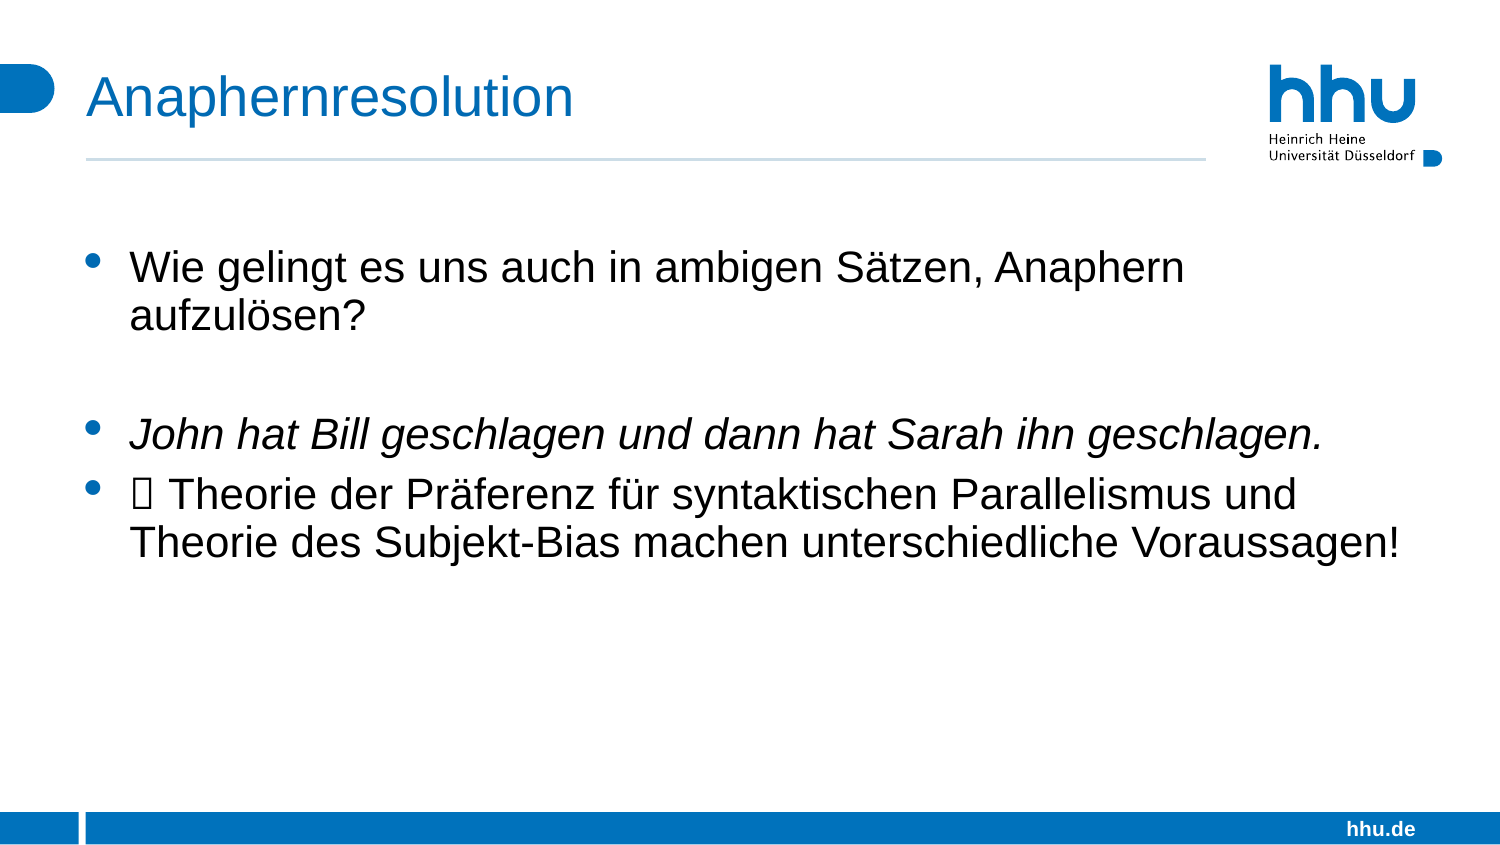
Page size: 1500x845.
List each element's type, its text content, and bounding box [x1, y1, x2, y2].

list Wie gelingt es uns auch in ambigen Sätzen, Anaphern aufzulösen? John hat Bill geschlagen und dann hat Sarah ihn geschlagen.  Theorie der Präferenz für syntaktischen Parallelismus und Theorie des Subjekt-Bias machen unterschiedliche Voraussagen! [85, 233, 1415, 795]
title Anaphernresolution [86, 54, 1207, 129]
